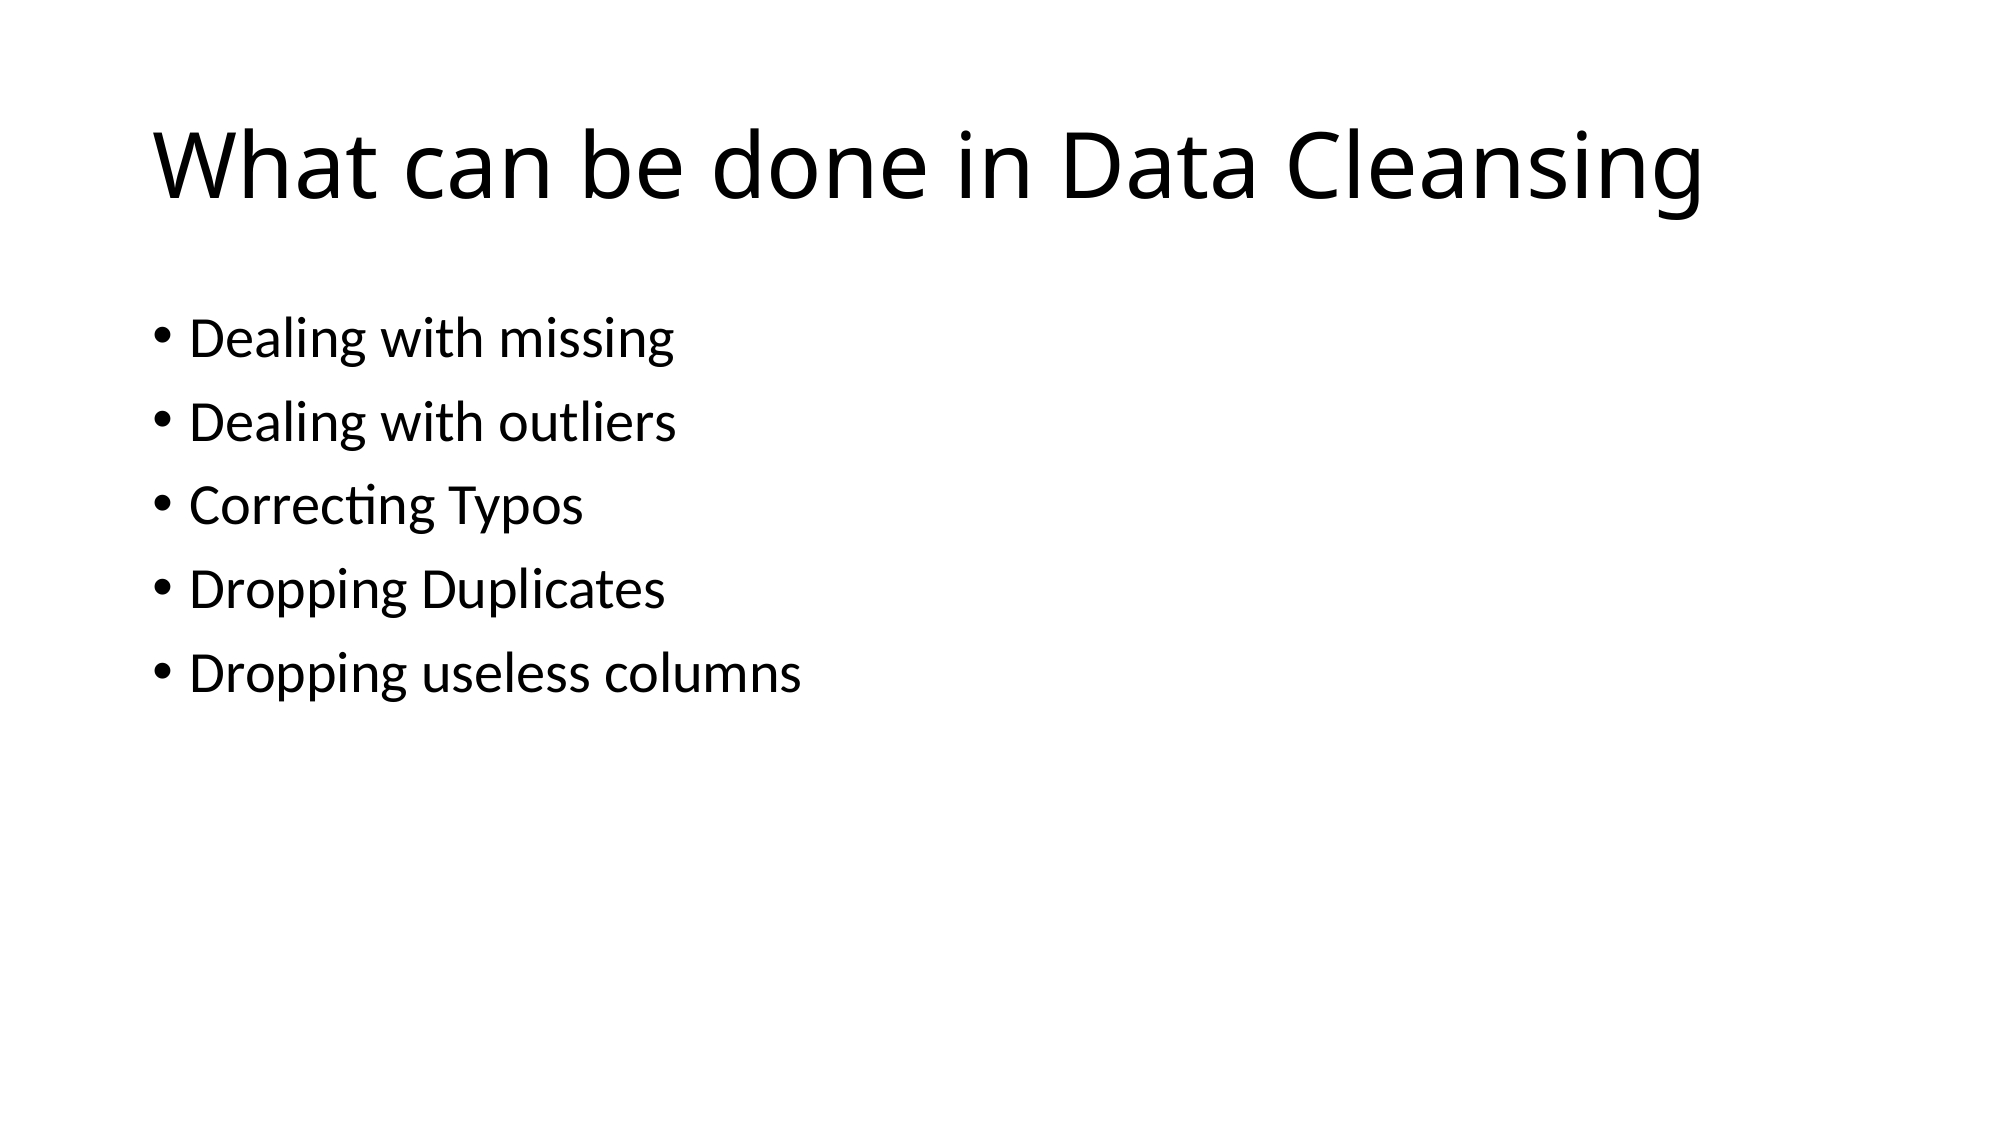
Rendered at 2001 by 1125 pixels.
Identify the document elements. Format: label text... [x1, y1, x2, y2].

list Dealing with missing Dealing with outliers Correcting Typos Dropping Duplicates Dropping useless columns [137, 299, 1863, 1014]
title What can be done in Data Cleansing [137, 59, 1863, 278]
